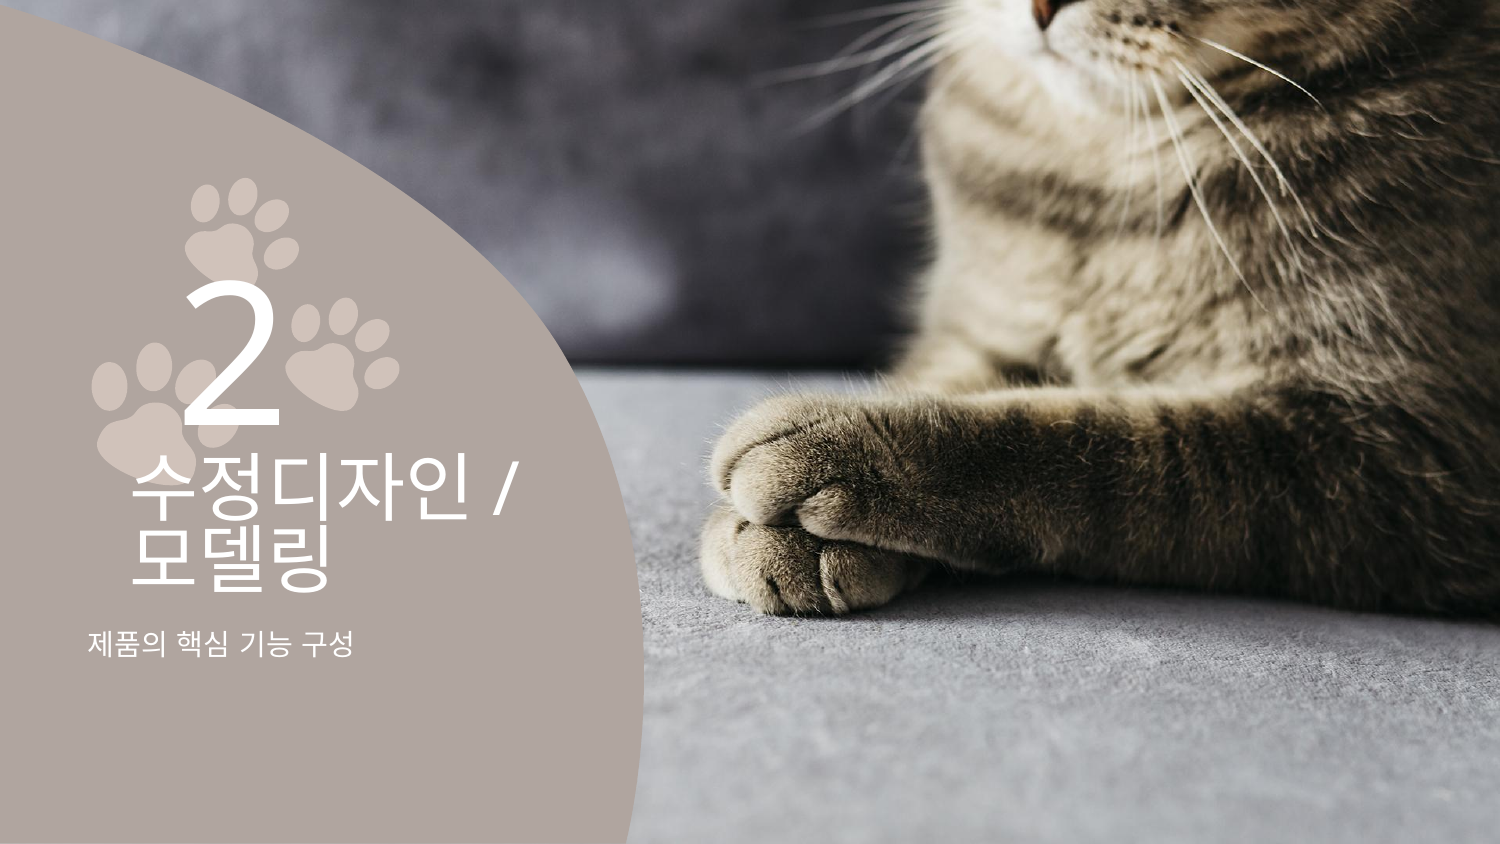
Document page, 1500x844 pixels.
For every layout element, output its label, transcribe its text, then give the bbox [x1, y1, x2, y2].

subtitle 제품의 핵심 기능 구성 [72, 606, 559, 745]
text_box 2 [160, 340, 282, 479]
picture [0, 0, 1500, 844]
title 수정디자인/ 모델링 [114, 478, 572, 618]
